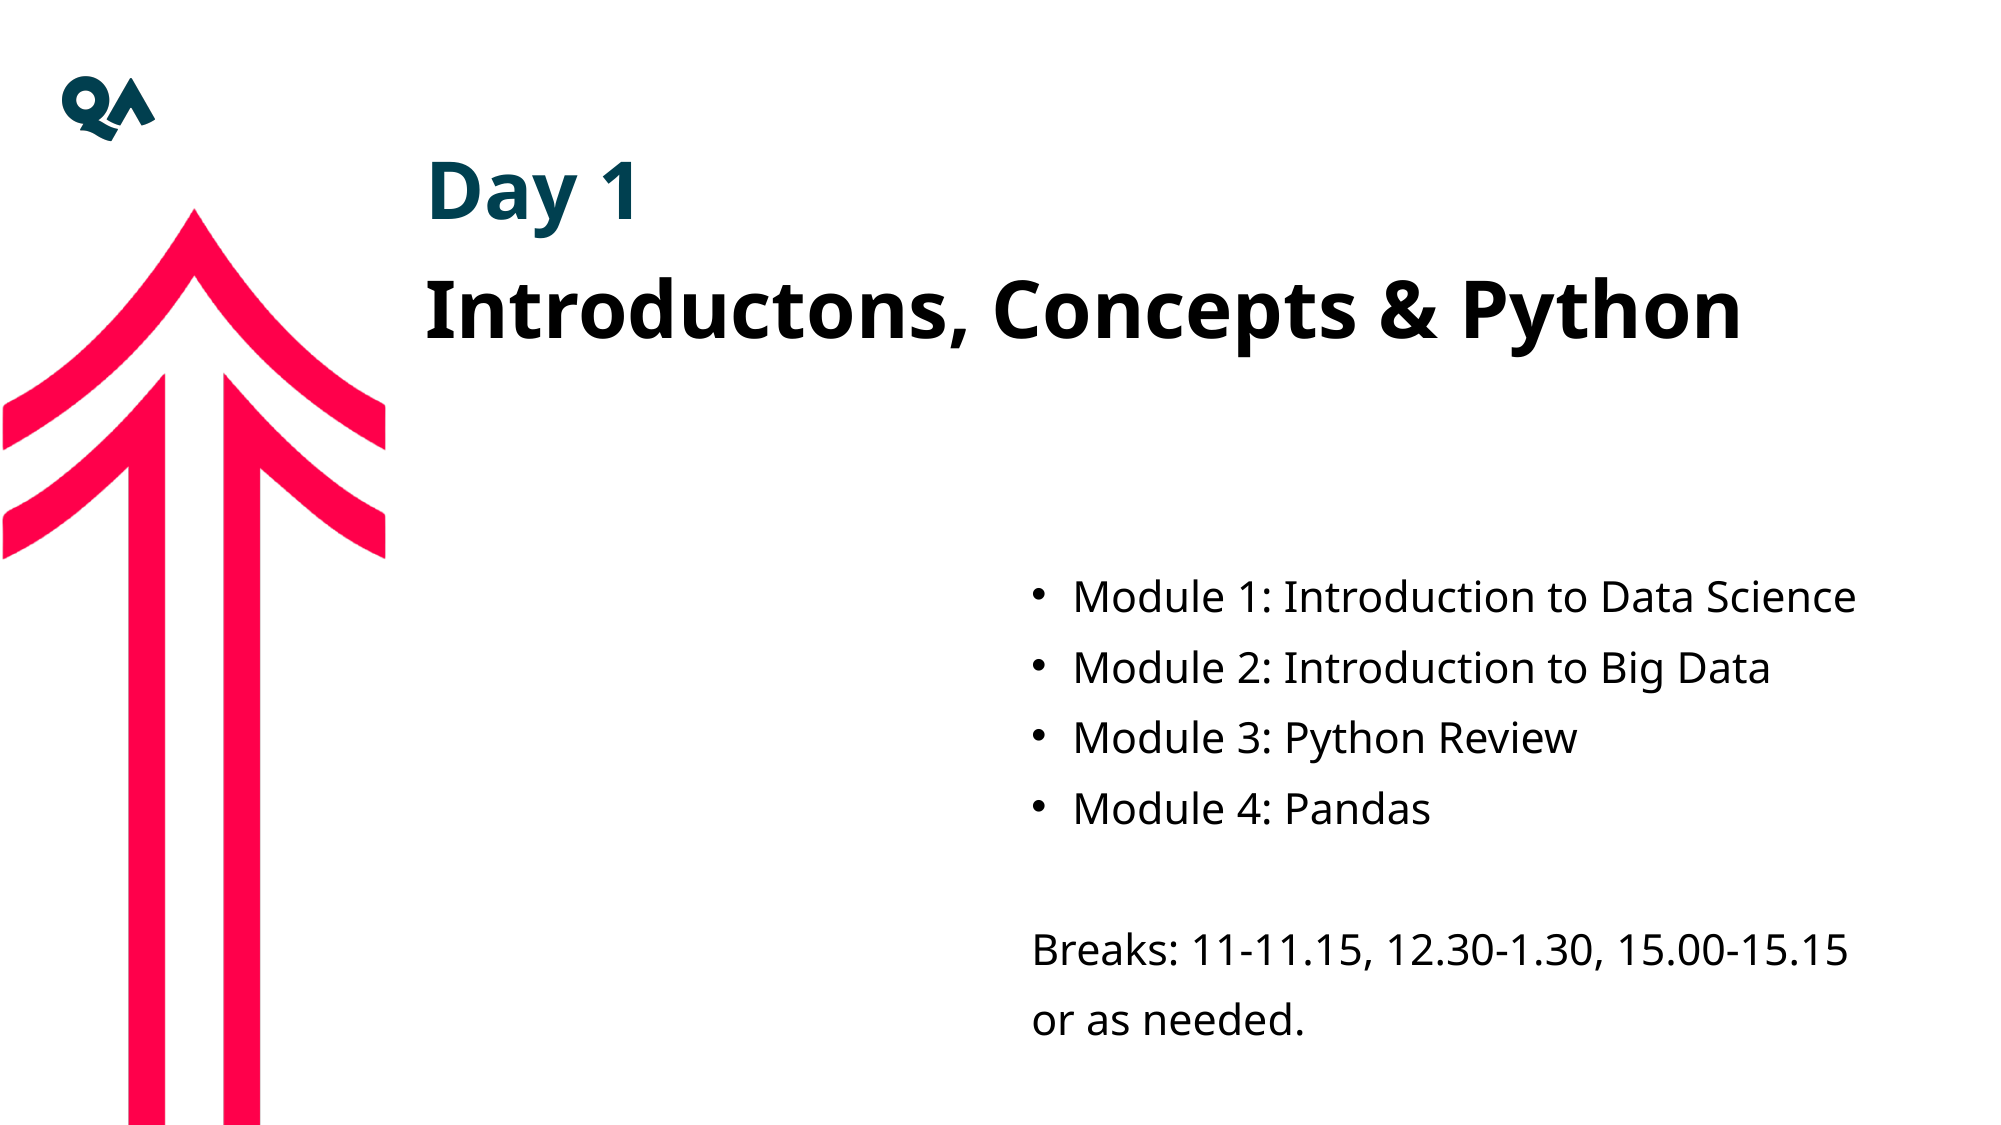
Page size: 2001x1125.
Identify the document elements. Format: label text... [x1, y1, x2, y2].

list Module 1: Introduction to Data Science Module 2: Introduction to Big Data Module 3: Python Review Module 4: Pandas Breaks: 11-11.15, 12.30-1.30, 15.00-15.15 or as needed. [1016, 563, 1939, 1063]
picture [0, 204, 406, 1125]
list Day 1 Introductons, Concepts & Python [410, 134, 1786, 456]
picture [44, 62, 173, 153]
